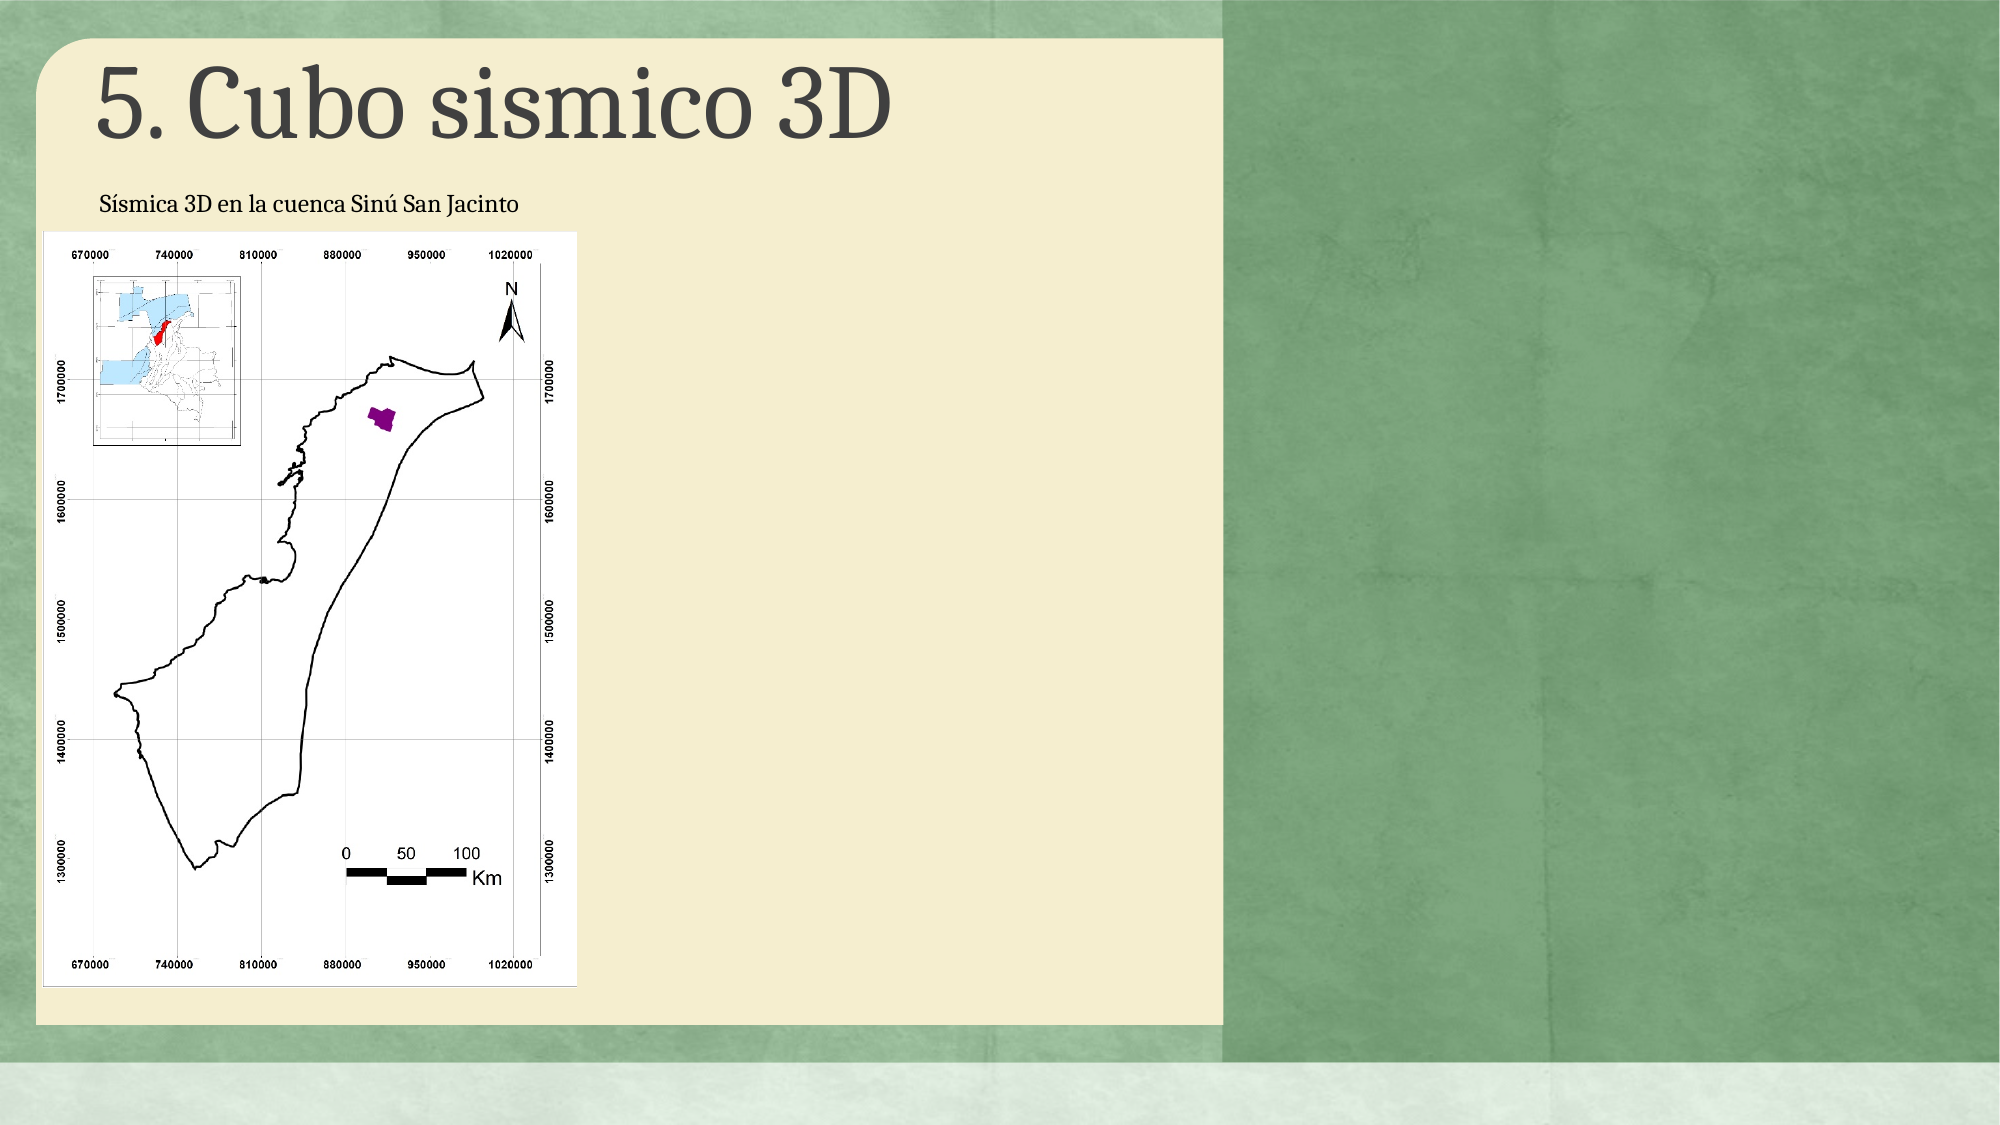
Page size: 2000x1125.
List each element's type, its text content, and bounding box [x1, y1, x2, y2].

picture [42, 231, 577, 988]
title 5. Cubo sismico 3D [80, 19, 1251, 170]
text_box Sísmica 3D en la cuenca Sinú San Jacinto [42, 182, 577, 230]
